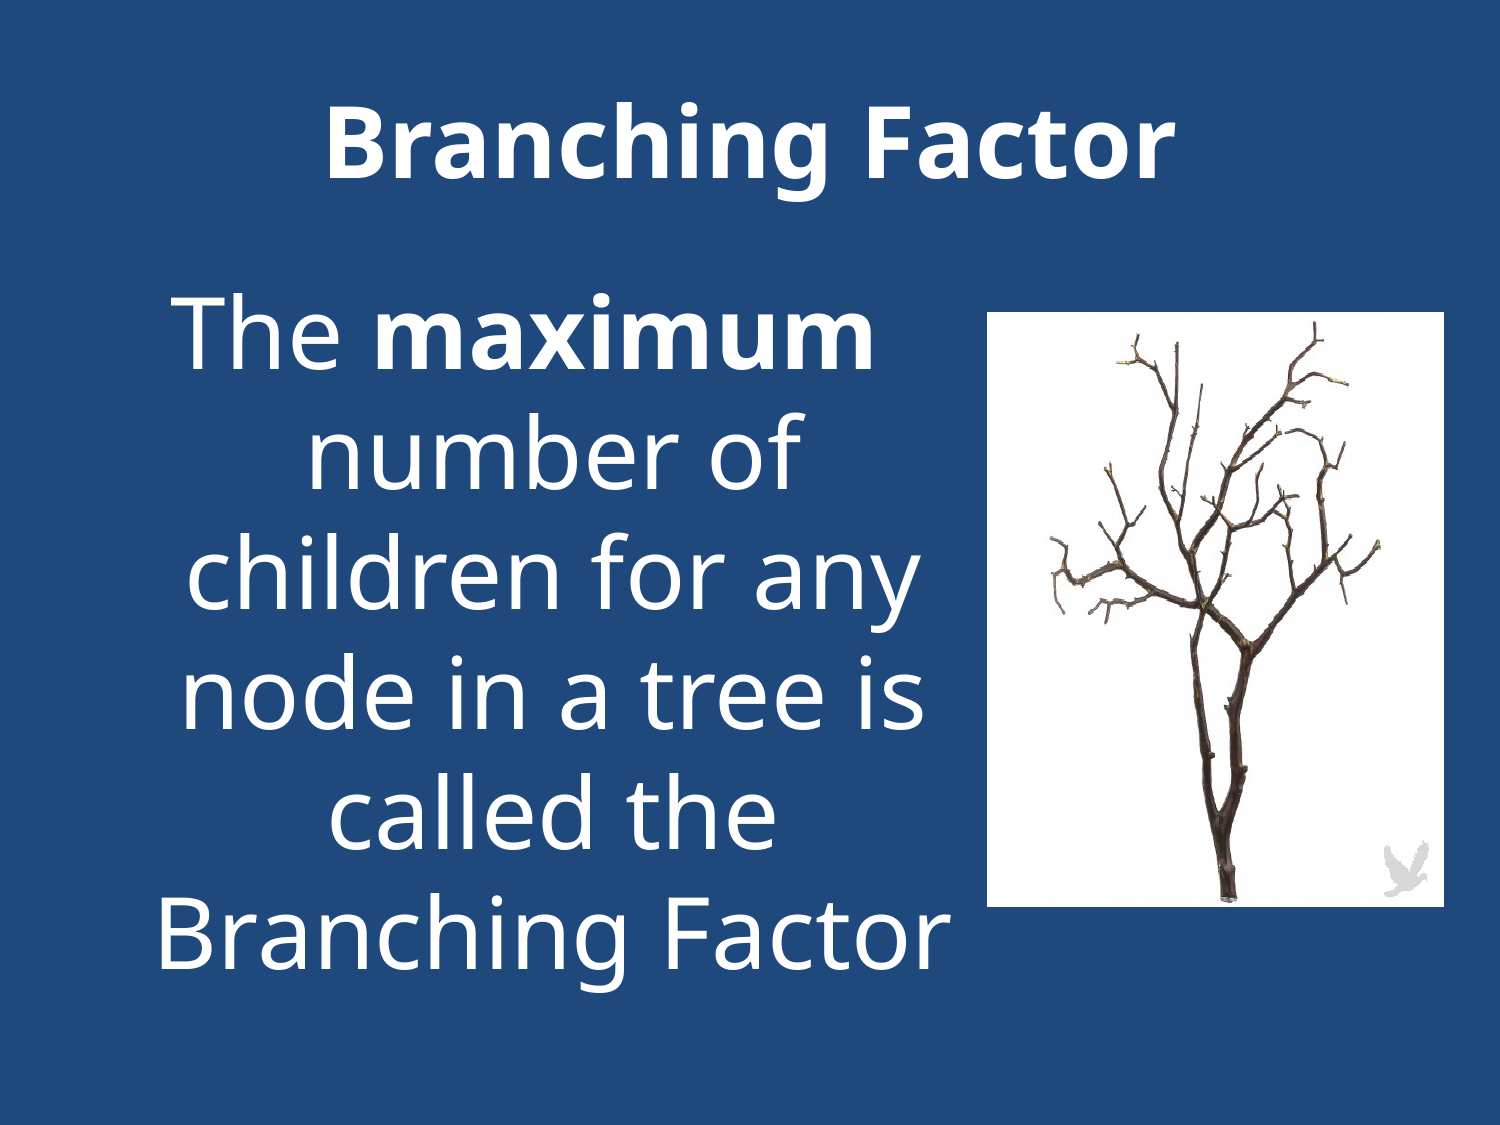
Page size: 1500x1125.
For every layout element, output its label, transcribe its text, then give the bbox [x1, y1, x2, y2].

list The maximum number of children for any node in a tree is called the Branching Factor [75, 262, 975, 1005]
picture [987, 312, 1444, 907]
title Branching Factor [75, 45, 1425, 233]
